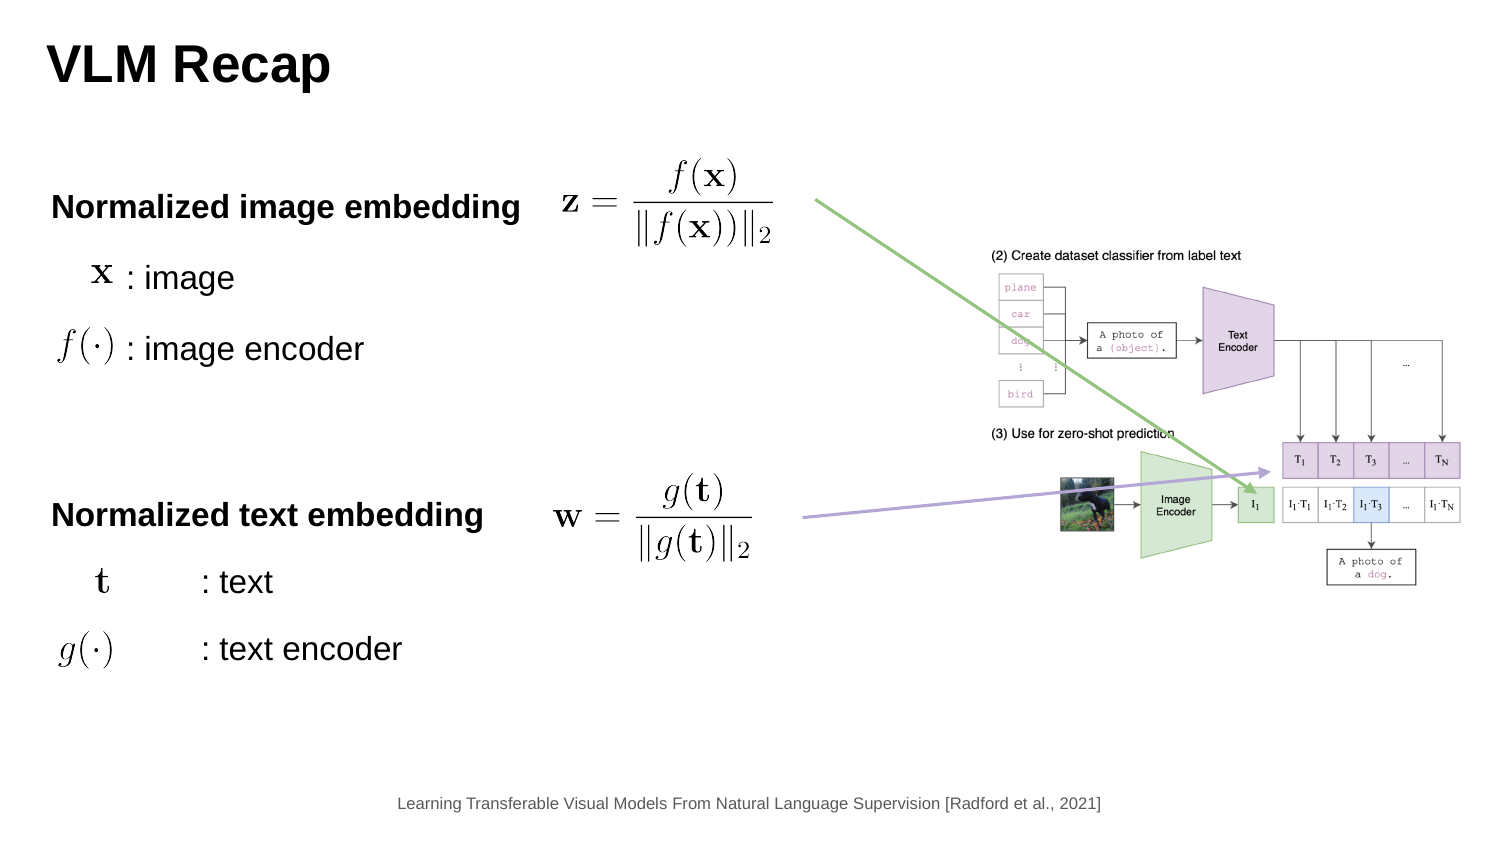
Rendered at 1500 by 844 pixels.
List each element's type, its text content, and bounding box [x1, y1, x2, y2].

picture [562, 157, 773, 247]
picture [57, 630, 112, 669]
picture [95, 568, 109, 593]
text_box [802, 471, 1272, 518]
list Normalized image embedding : image : image encoder [36, 164, 750, 476]
picture [553, 473, 753, 563]
list Normalized text embedding : text : text encoder [36, 476, 750, 805]
title VLM Recap [31, 14, 1430, 109]
picture [91, 265, 113, 283]
picture [981, 234, 1466, 610]
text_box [814, 199, 1258, 470]
picture [56, 327, 113, 366]
list Learning Transferable Visual Models From Natural Language Supervision [Radford et al., 2021] [308, 775, 1192, 822]
